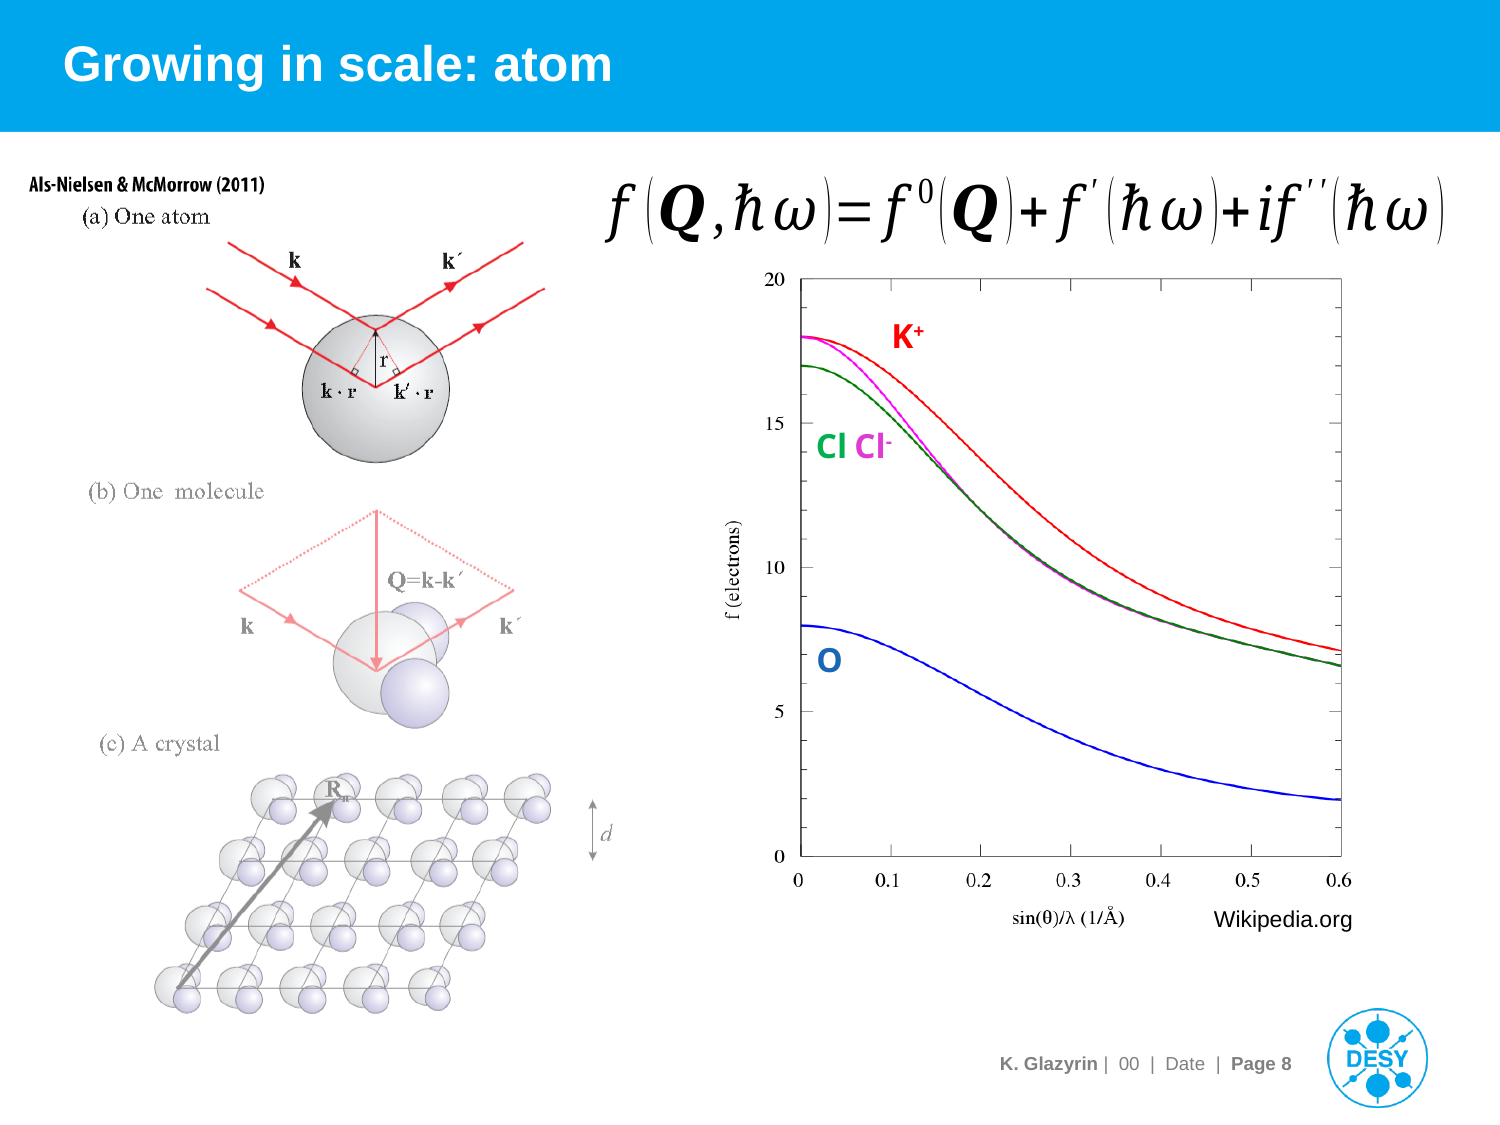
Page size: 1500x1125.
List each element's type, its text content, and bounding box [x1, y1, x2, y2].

picture [1391, 1071, 1428, 1108]
picture [1387, 1008, 1428, 1046]
text_box Wikipedia.org [1199, 934, 1368, 939]
picture [691, 256, 1369, 934]
title Growing in scale: atom [47, 16, 1446, 107]
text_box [14, 163, 667, 1058]
picture [1327, 1068, 1365, 1108]
picture [1330, 1011, 1426, 1106]
picture [1327, 1008, 1368, 1049]
